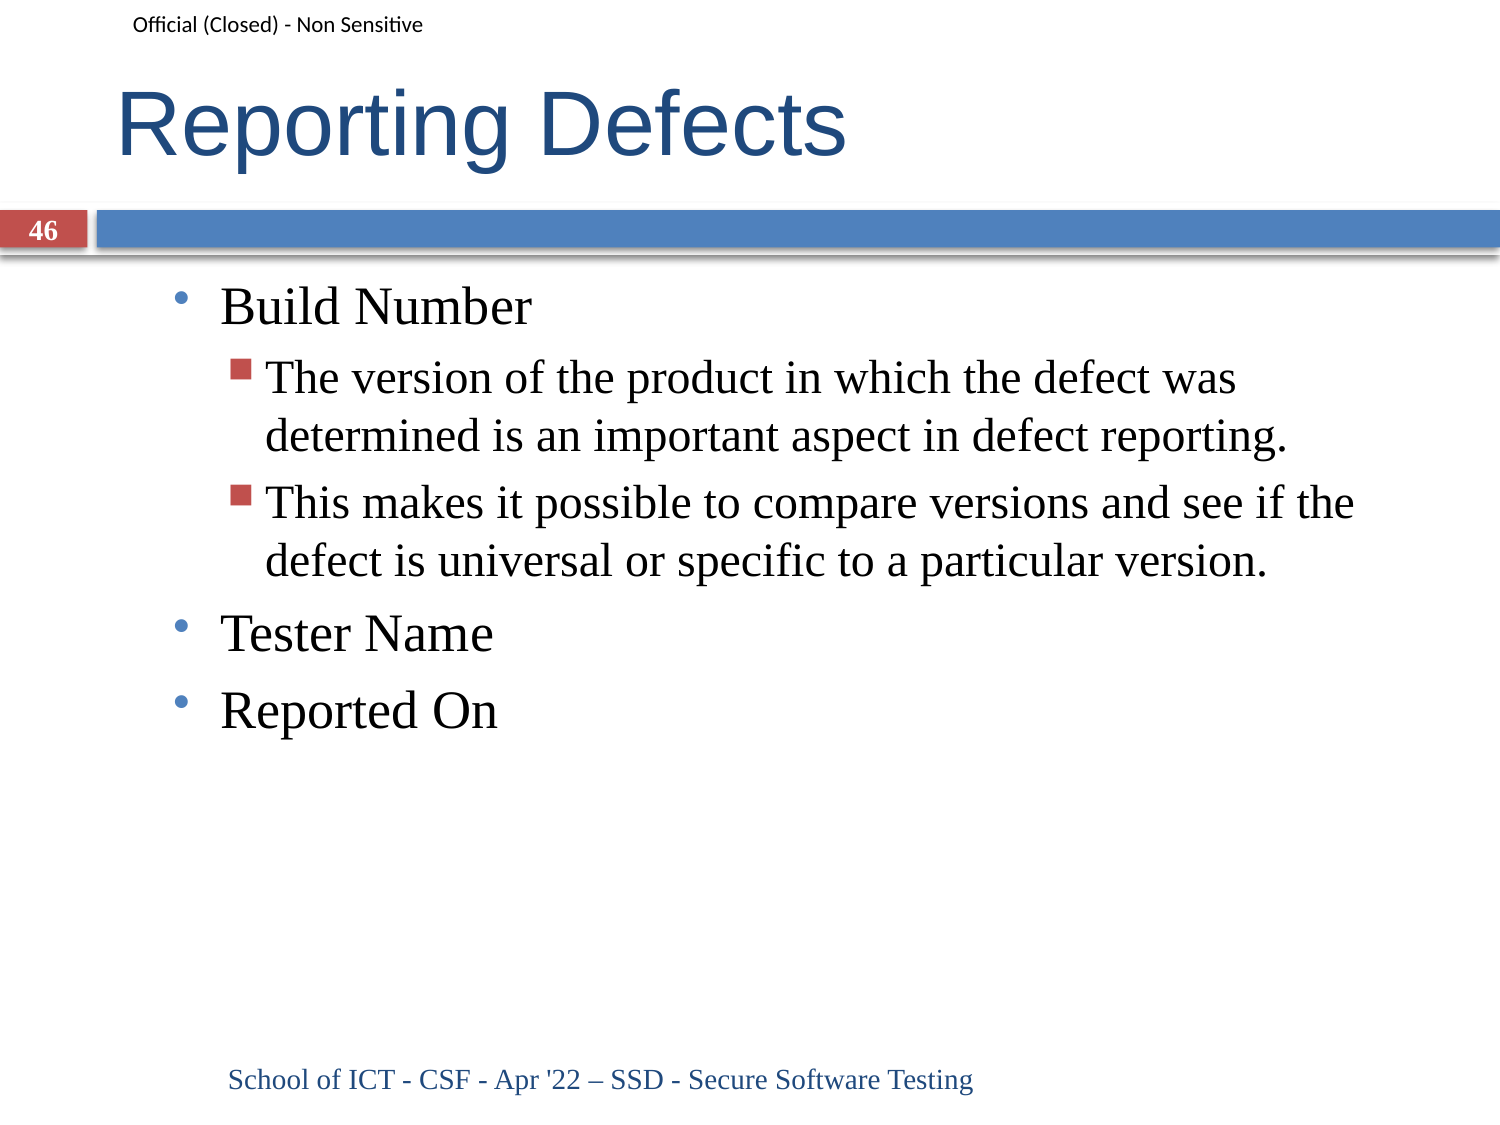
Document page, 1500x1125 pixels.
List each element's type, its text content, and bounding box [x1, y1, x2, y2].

title Reporting Defects [100, 37, 1438, 200]
slide_number 46 [0, 208, 88, 249]
list Build Number The version of the product in which the defect was determined is an important aspect in defect reporting. This makes it possible to compare versions and see if the defect is universal or specific to a particular version. Tester Name Reported On [100, 262, 1438, 1000]
footer School of ICT - CSF - Apr '22 – SSD - Secure Software Testing [99, 1048, 990, 1108]
